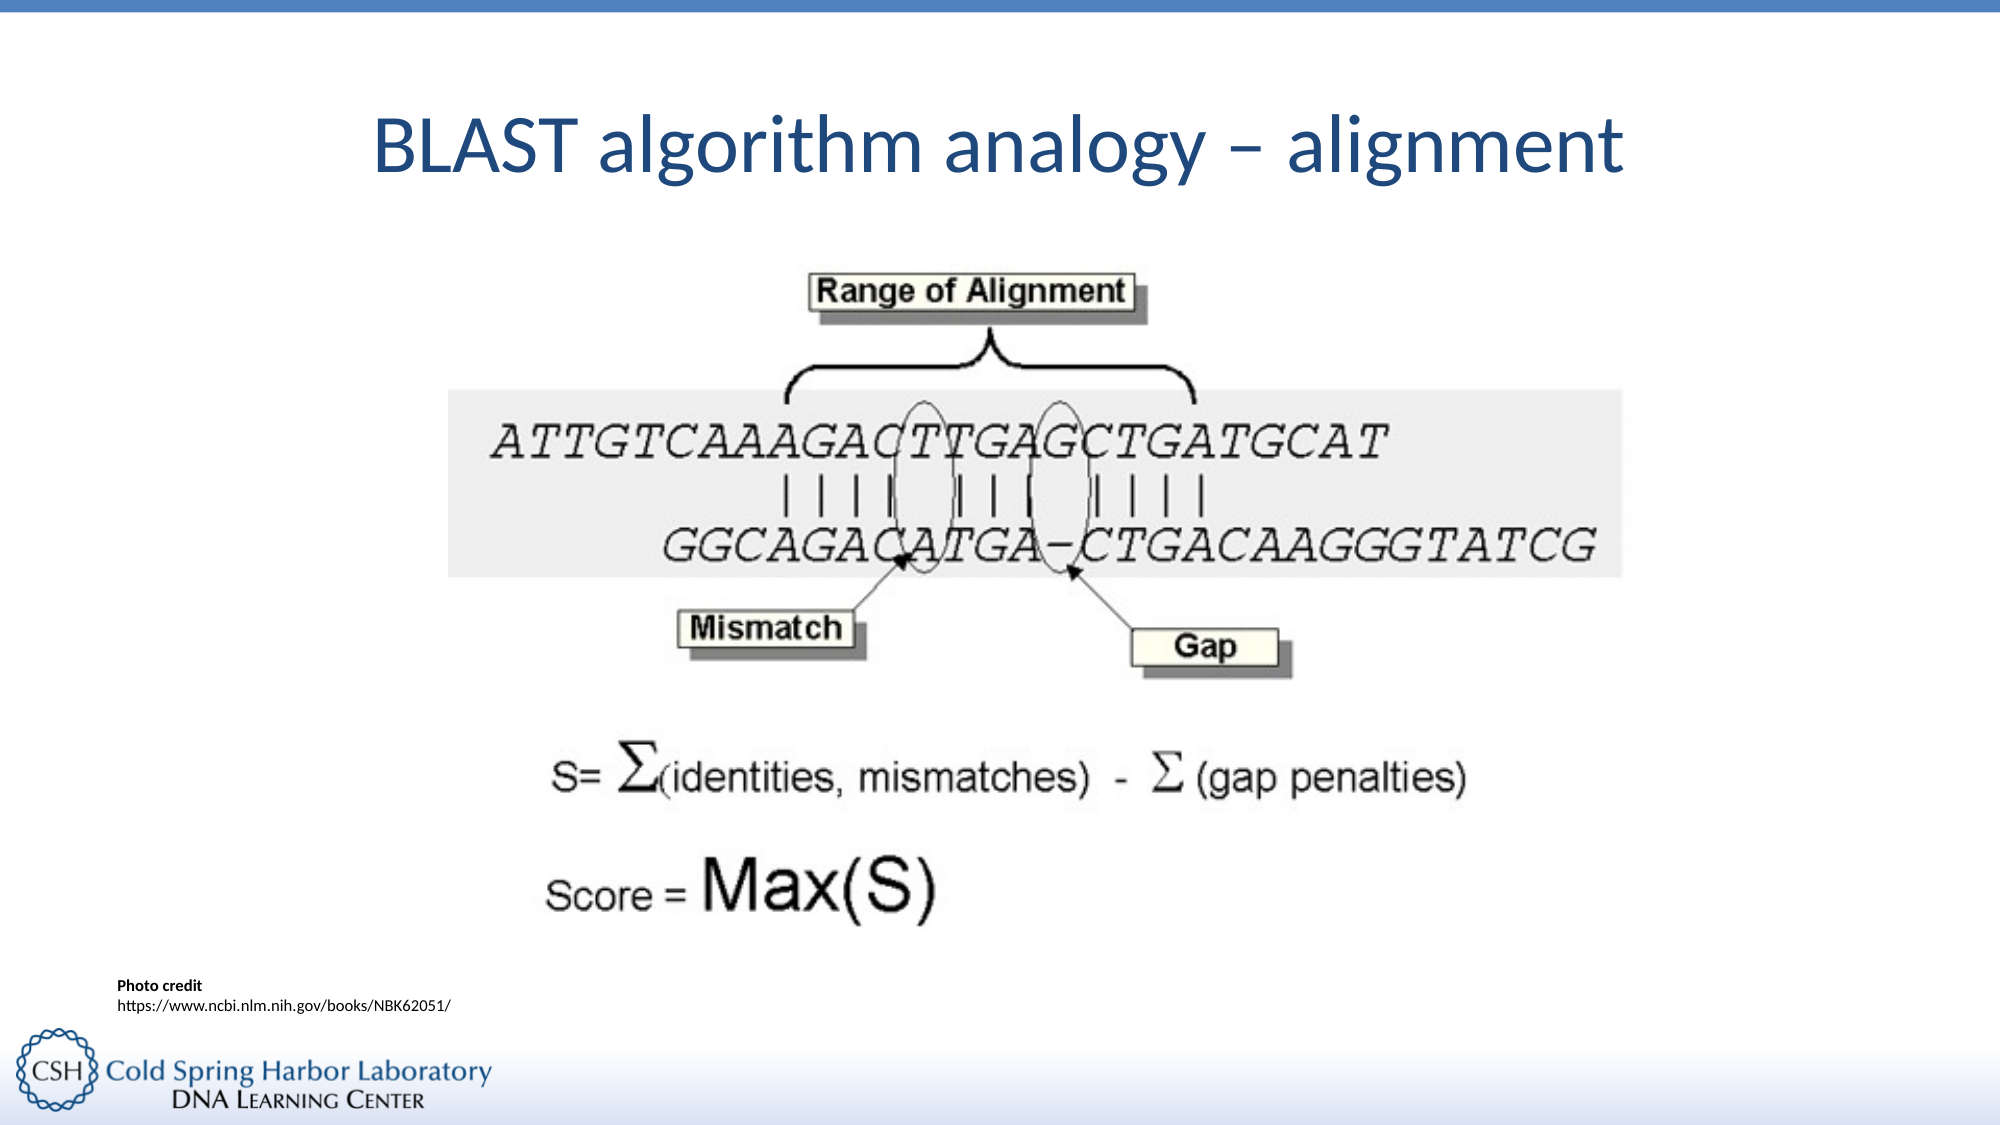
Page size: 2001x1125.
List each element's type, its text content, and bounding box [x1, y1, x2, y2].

title BLAST algorithm analogy – alignment [99, 45, 1900, 233]
text_box Photo credit https://www.ncbi.nlm.nih.gov/books/NBK62051/ [102, 967, 467, 1023]
picture [16, 1028, 493, 1113]
picture [448, 263, 1699, 937]
